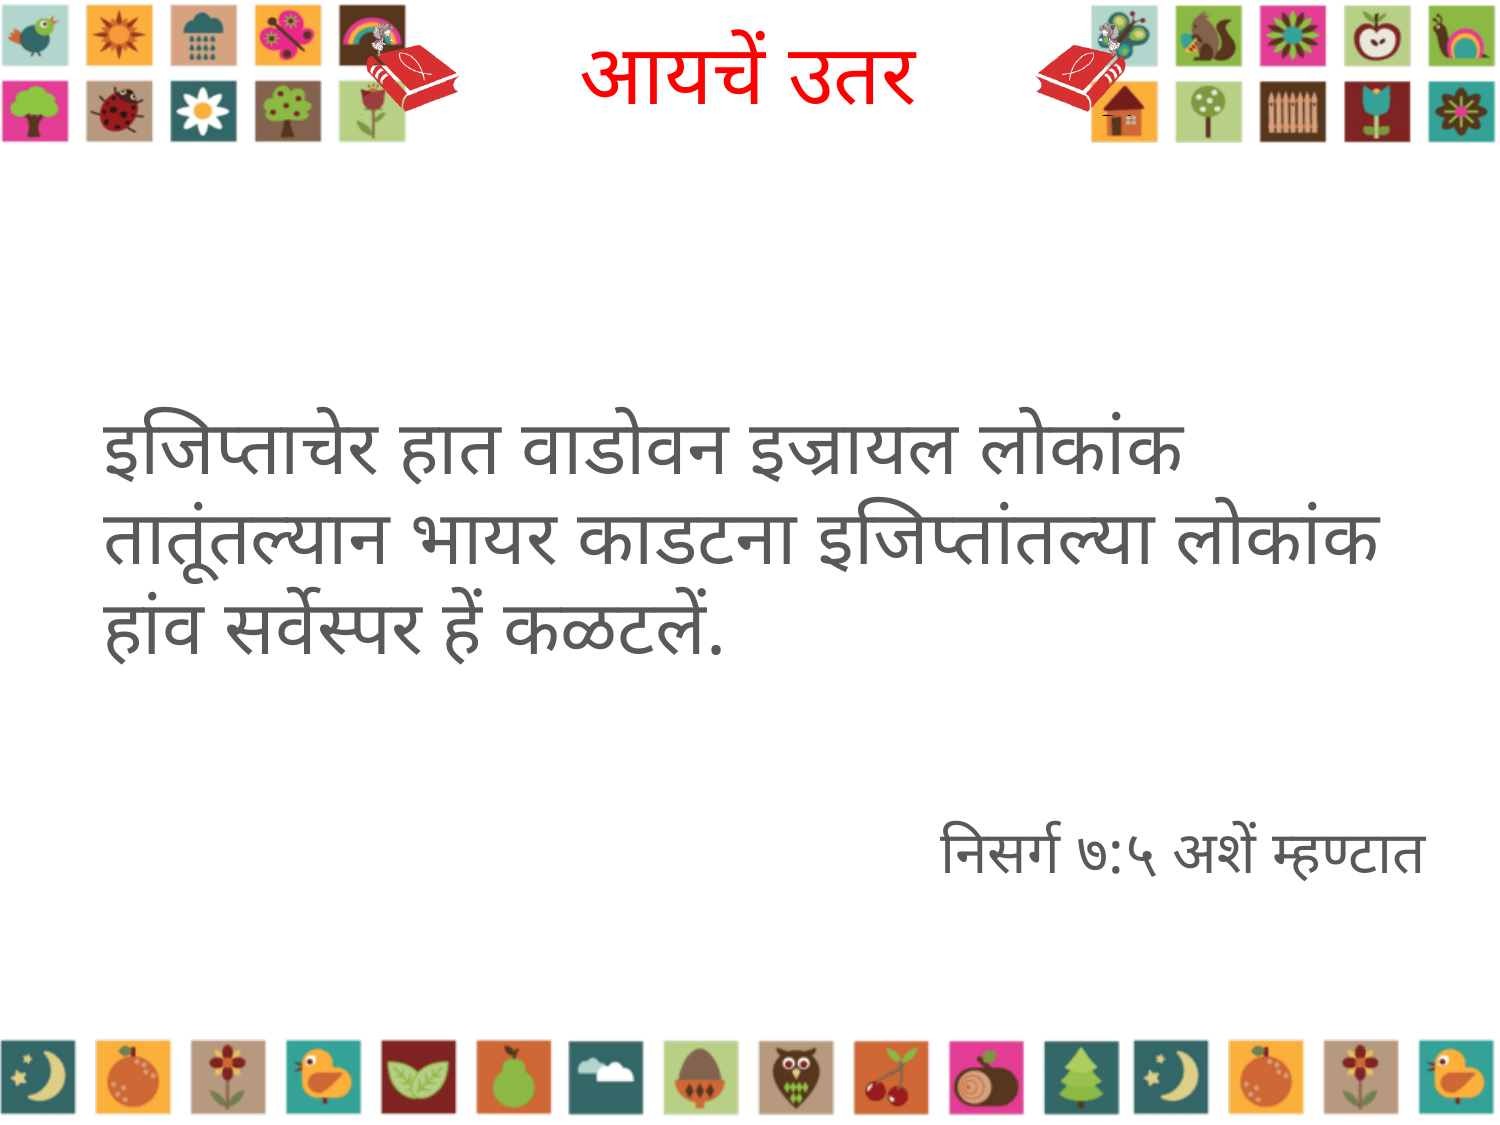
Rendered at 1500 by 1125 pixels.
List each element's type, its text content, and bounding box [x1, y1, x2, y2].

text_box इजिप्ताचेर हात वाडोवन इज्रायल लोकांक तातूंतल्यान भायर काडटना इजिप्तांतल्या लोकांक हांव सर्वेस्पर हें कळटलें. [88, 302, 1436, 678]
picture [0, 3, 491, 150]
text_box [0, 1028, 1500, 1118]
picture [1003, 3, 1500, 150]
text_box निसर्ग ७:५ अशें म्हण्टात [808, 807, 1441, 893]
text_box आयचें उतर [425, 13, 1078, 129]
